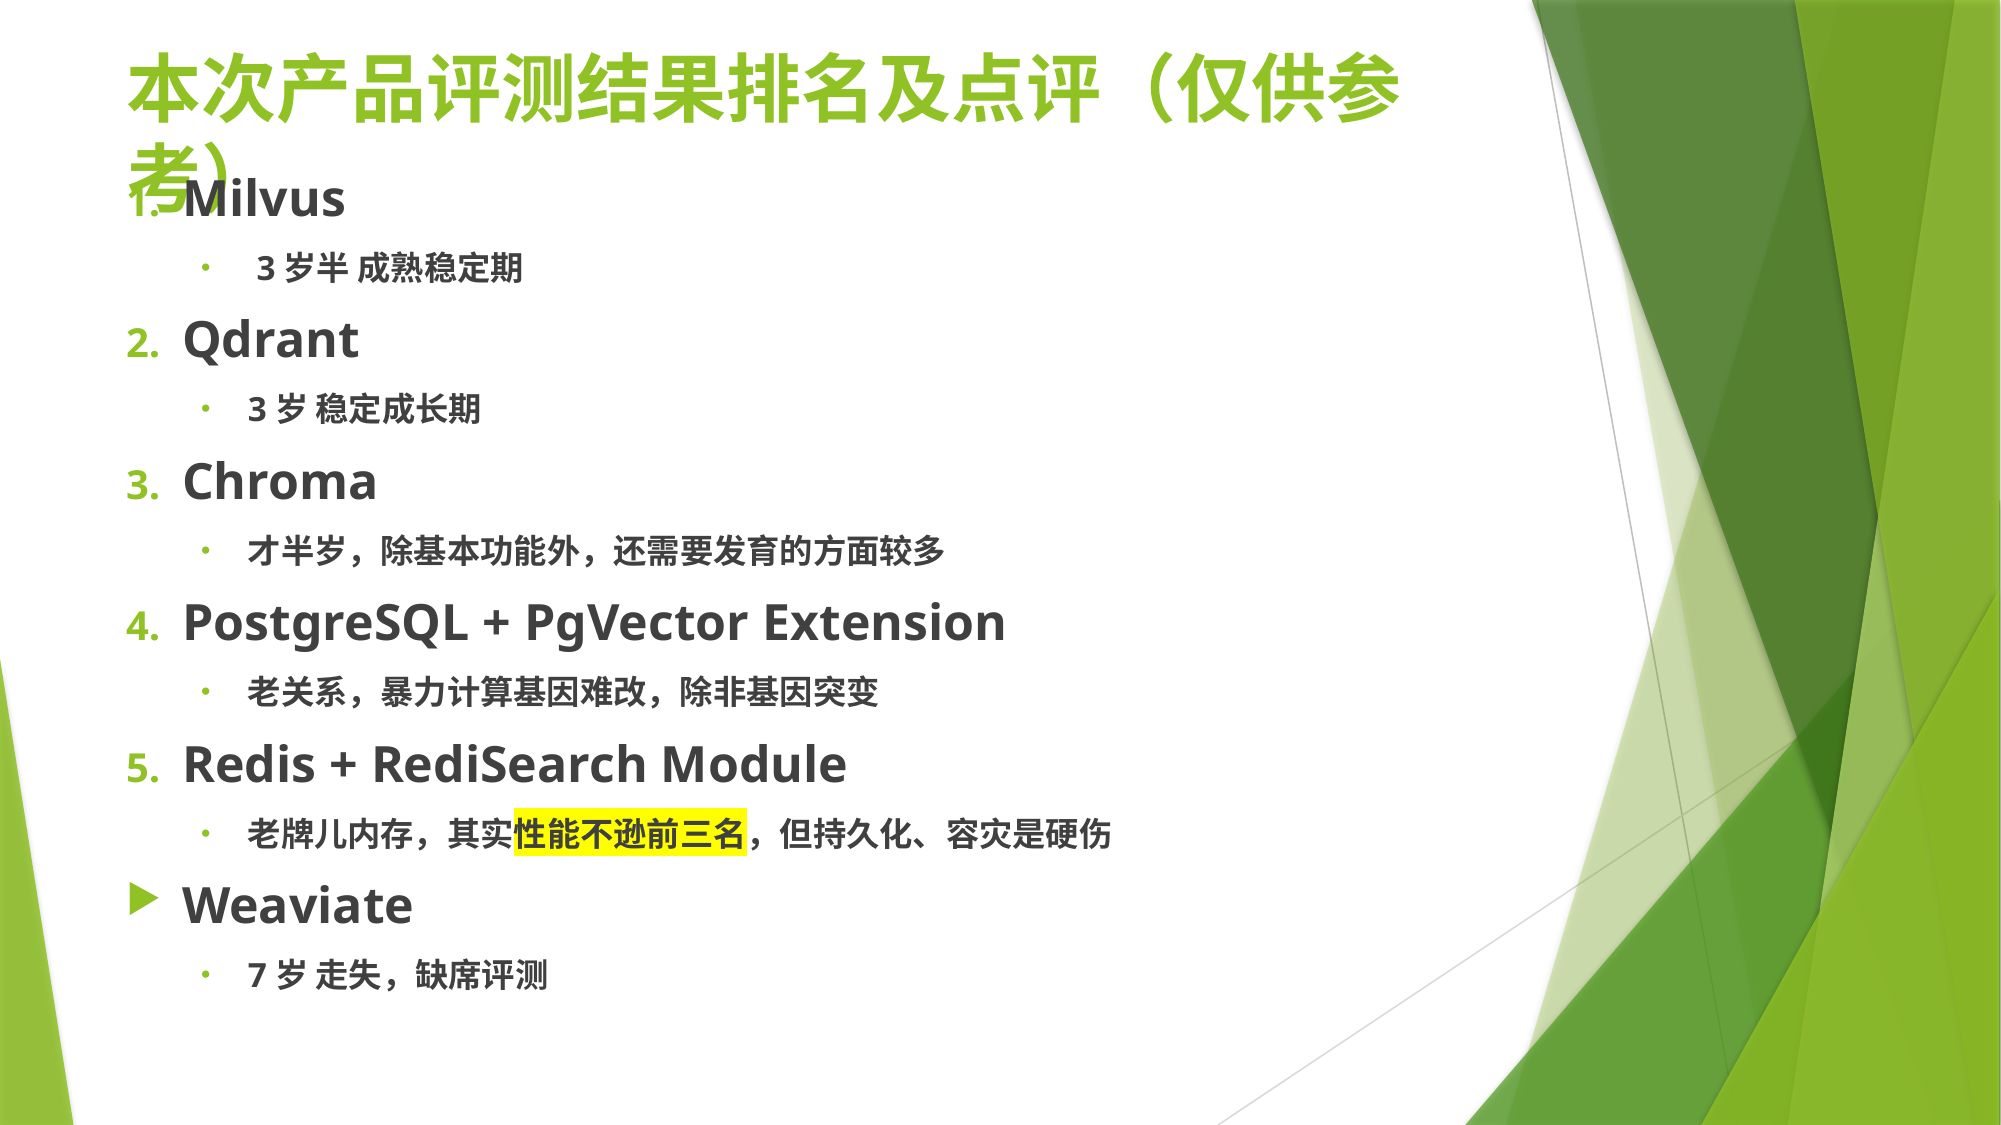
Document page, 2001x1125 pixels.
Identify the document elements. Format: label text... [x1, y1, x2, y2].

list Milvus 3岁半 成熟稳定期 Qdrant 3岁 稳定成长期 Chroma 才半岁，除基本功能外，还需要发育的方面较多 PostgreSQL + PgVector Extension 老关系，暴力计算基因难改，除非基因突变 Redis + RediSearch Module 老牌儿内存，其实性能不逊前三名，但持久化、容灾是硬伤 Weaviate 7岁 走失，缺席评测 [111, 158, 1790, 1106]
title 本次产品评测结果排名及点评（仅供参考） [111, 34, 1522, 158]
